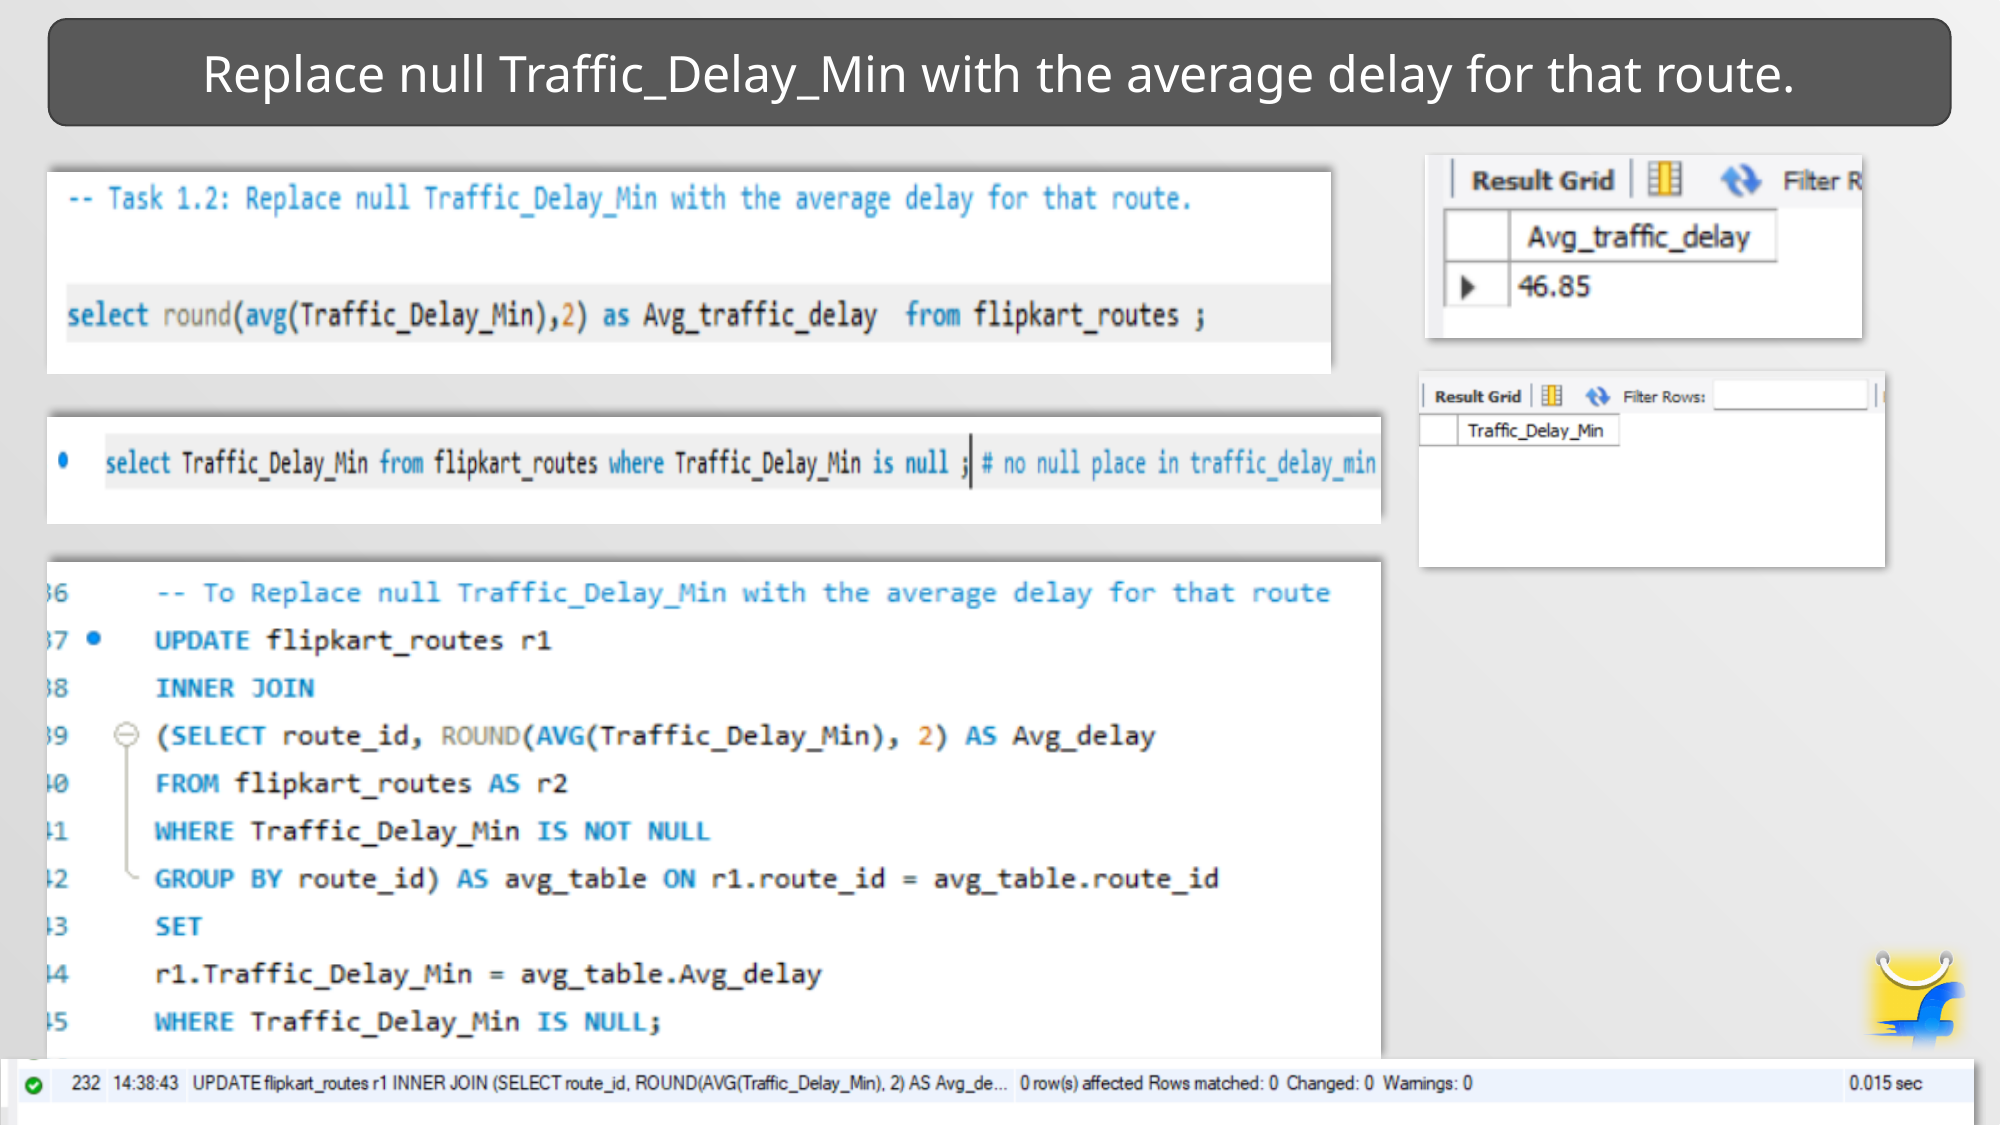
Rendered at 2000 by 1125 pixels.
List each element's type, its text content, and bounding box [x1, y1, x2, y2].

picture [47, 172, 1331, 374]
picture [1853, 939, 1975, 1055]
picture [1424, 155, 1862, 339]
text_box Replace null Traffic_Delay_Min with the average delay for that route. [47, 18, 1952, 127]
picture [47, 417, 1381, 524]
picture [1419, 371, 1885, 567]
picture [1, 562, 1974, 1125]
